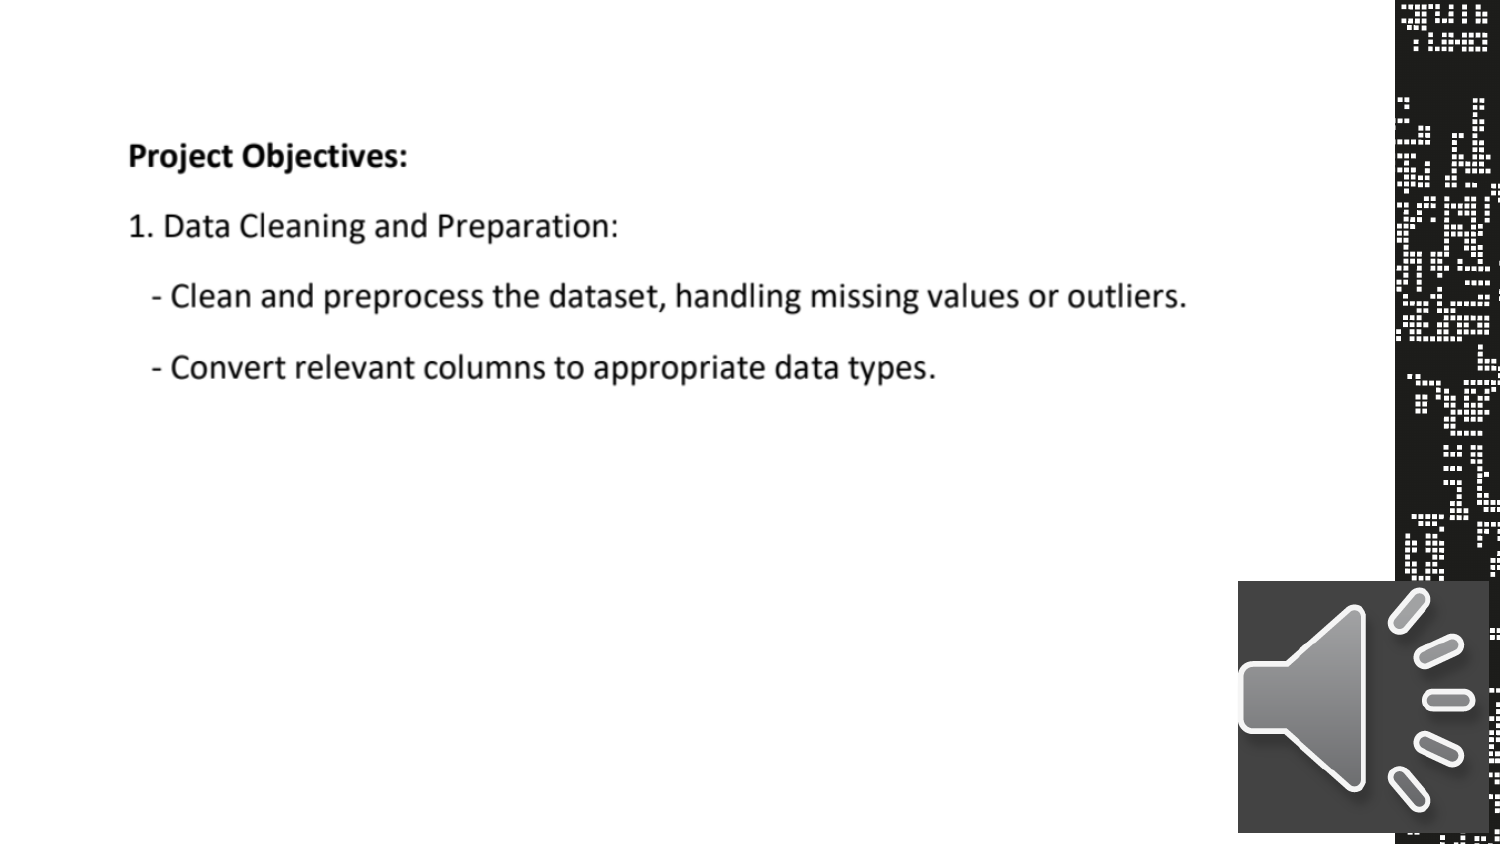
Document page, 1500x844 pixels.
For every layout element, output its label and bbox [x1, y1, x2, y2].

picture [74, 106, 1231, 423]
picture [1236, 0, 1500, 844]
